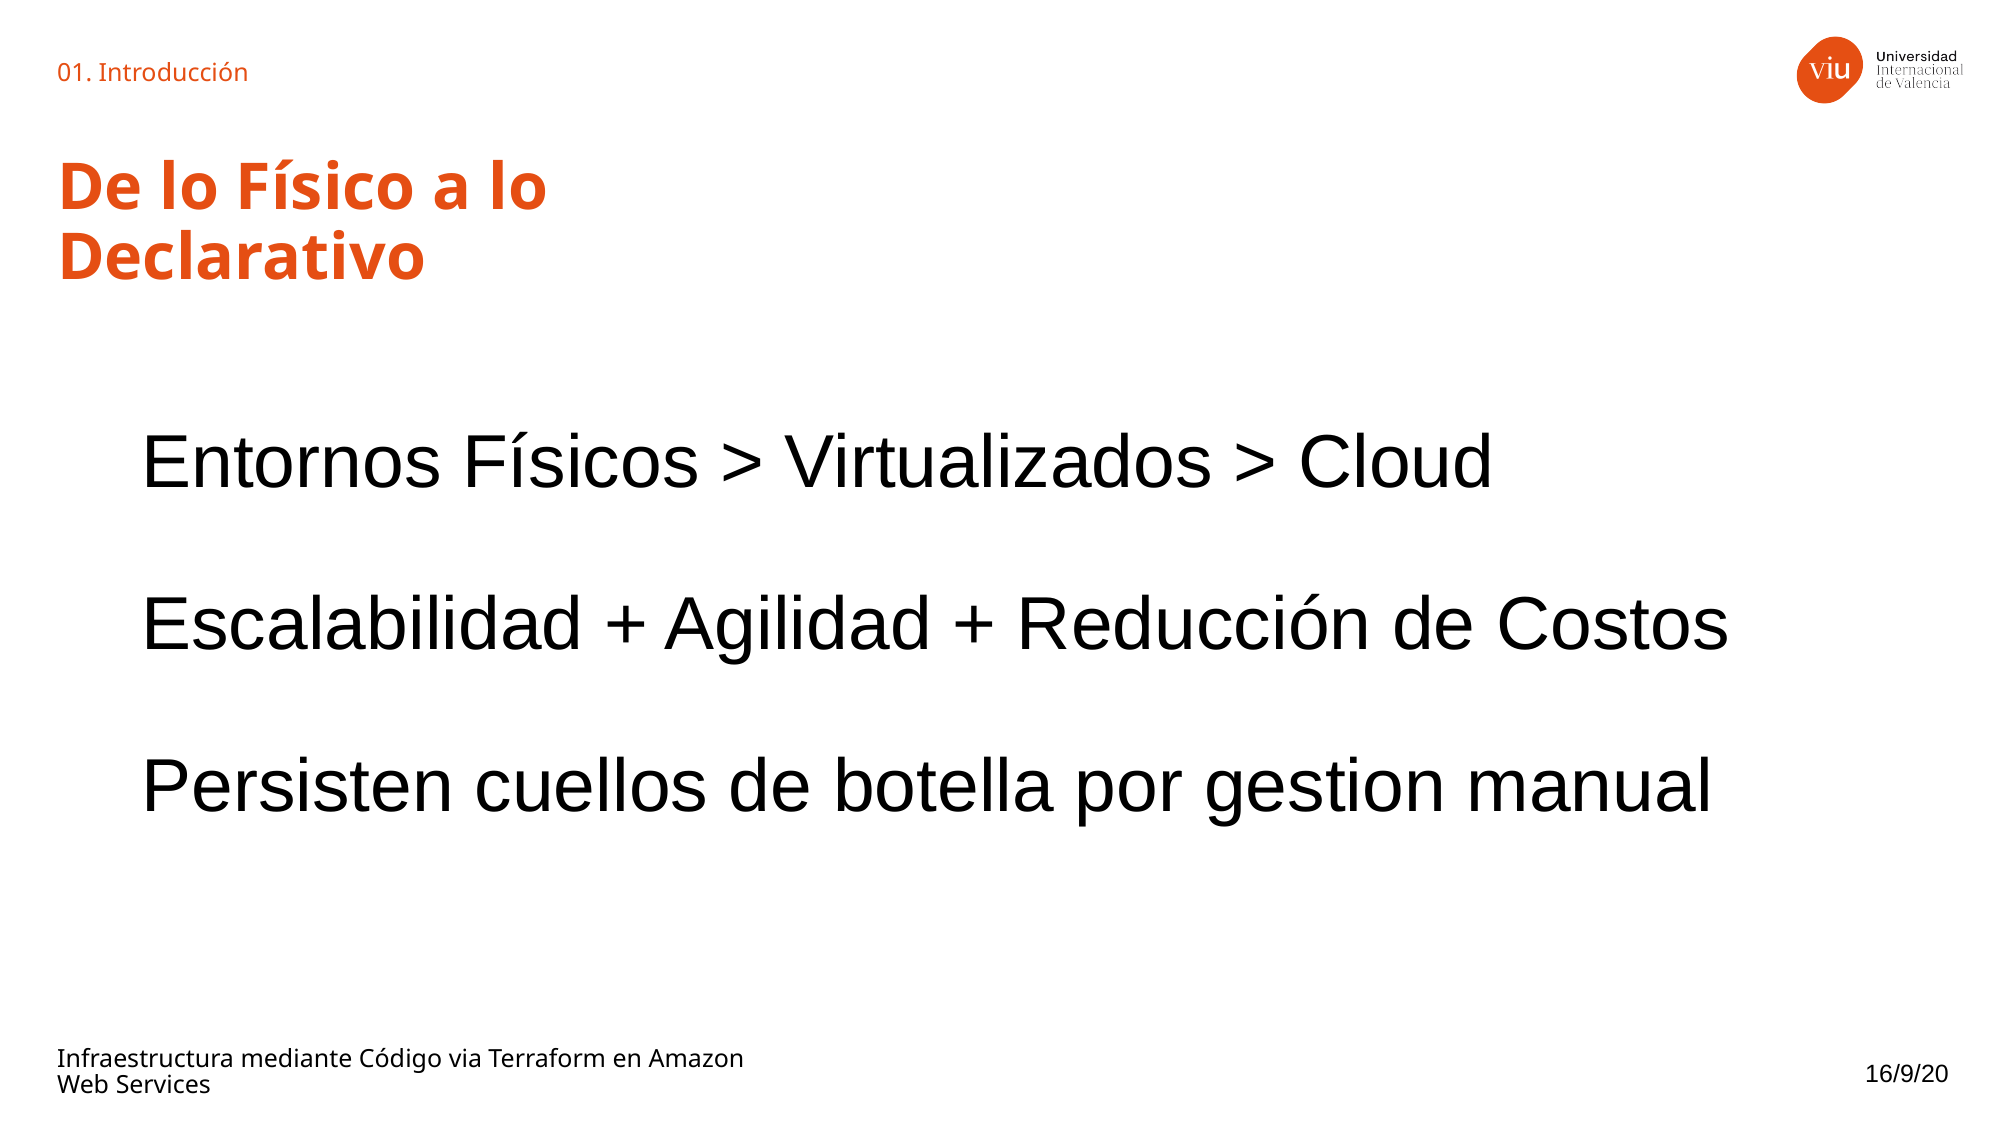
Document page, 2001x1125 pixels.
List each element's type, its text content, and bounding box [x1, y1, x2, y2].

title Entornos Físicos > Virtualizados > Cloud Escalabilidad + Agilidad + Reducción de Costos Persisten cuellos de botella por gestion manual [126, 255, 1874, 994]
list Infraestructura mediante Código via Terraform en Amazon Web Services [42, 1049, 810, 1096]
list De lo Físico a lo Declarativo [42, 146, 810, 233]
list 01. Introducción [42, 50, 725, 97]
picture [1781, 20, 1979, 120]
